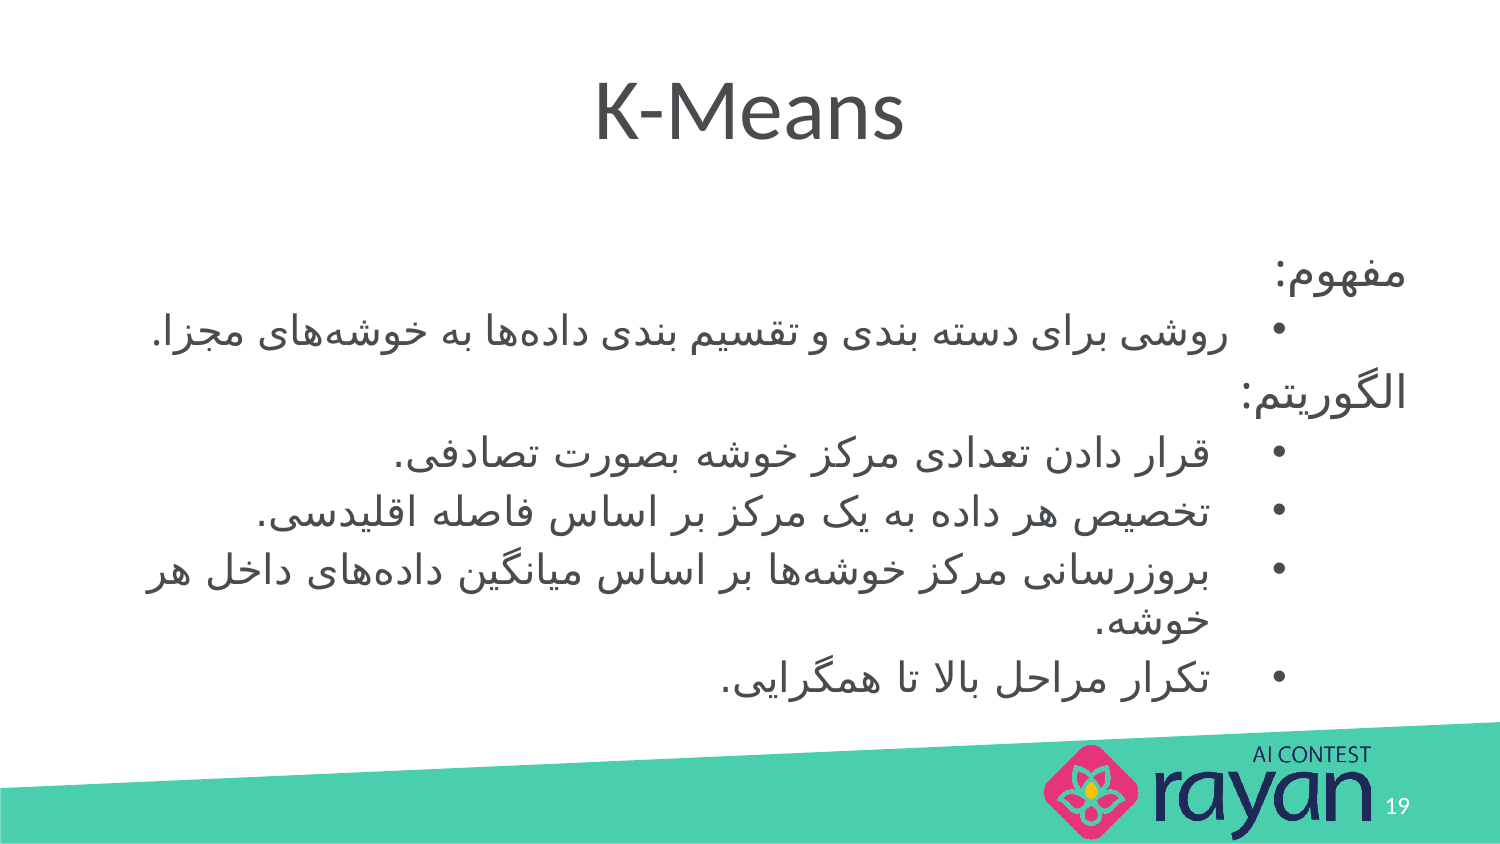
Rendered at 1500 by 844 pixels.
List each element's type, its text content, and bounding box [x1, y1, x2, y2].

list مفهوم: روشی برای دسته بندی و تقسیم بندی داده‌ها به خوشه‌های مجزا. الگوریتم: قرار دادن تعدادی مرکز خوشه بصورت تصادفی. تخصیص هر داده به یک مرکز بر اساس فاصله اقلیدسی. بروزرسانی مرکز خوشه‌ها بر اساس میانگین داده‌های داخل هر خوشه. تکرار مراحل بالا تا همگرایی. [76, 232, 1424, 723]
title K-Means [75, 33, 1425, 175]
picture [0, 0, 1500, 844]
slide_number 19 [1383, 782, 1425, 827]
